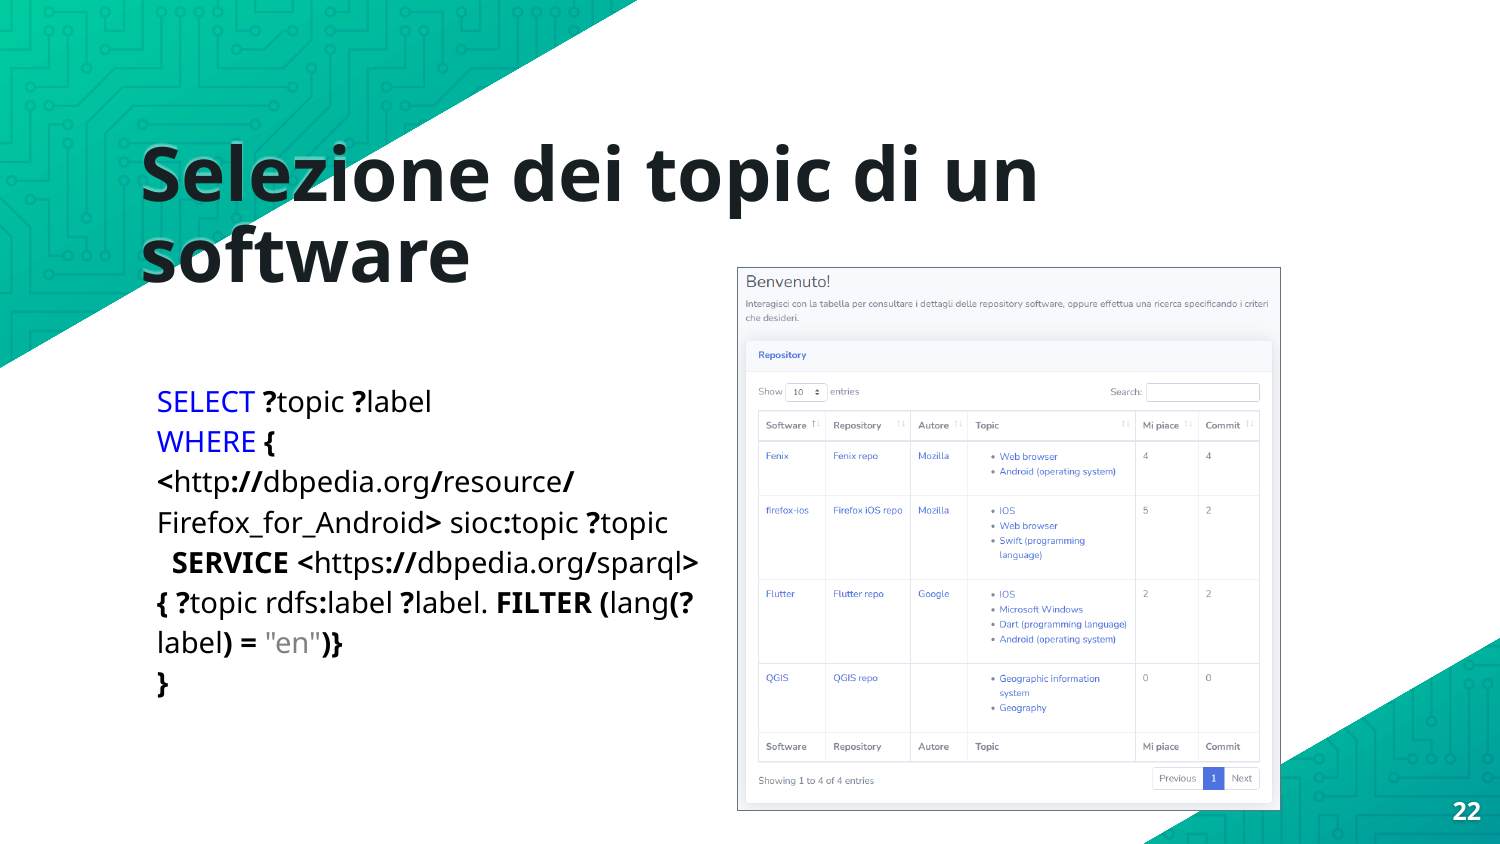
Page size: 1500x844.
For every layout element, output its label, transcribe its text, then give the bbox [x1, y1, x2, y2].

list SELECT ?topic ?label WHERE { <http://dbpedia.org/resource/Firefox_for_Android> sioc:topic ?topic SERVICE <https://dbpedia.org/sparql> { ?topic rdfs:label ?label. FILTER (lang(?label) = "en")} } [140, 267, 711, 811]
title Selezione dei topic di un software [140, 137, 1360, 219]
picture [736, 266, 1281, 811]
slide_number 22 [1391, 779, 1482, 844]
